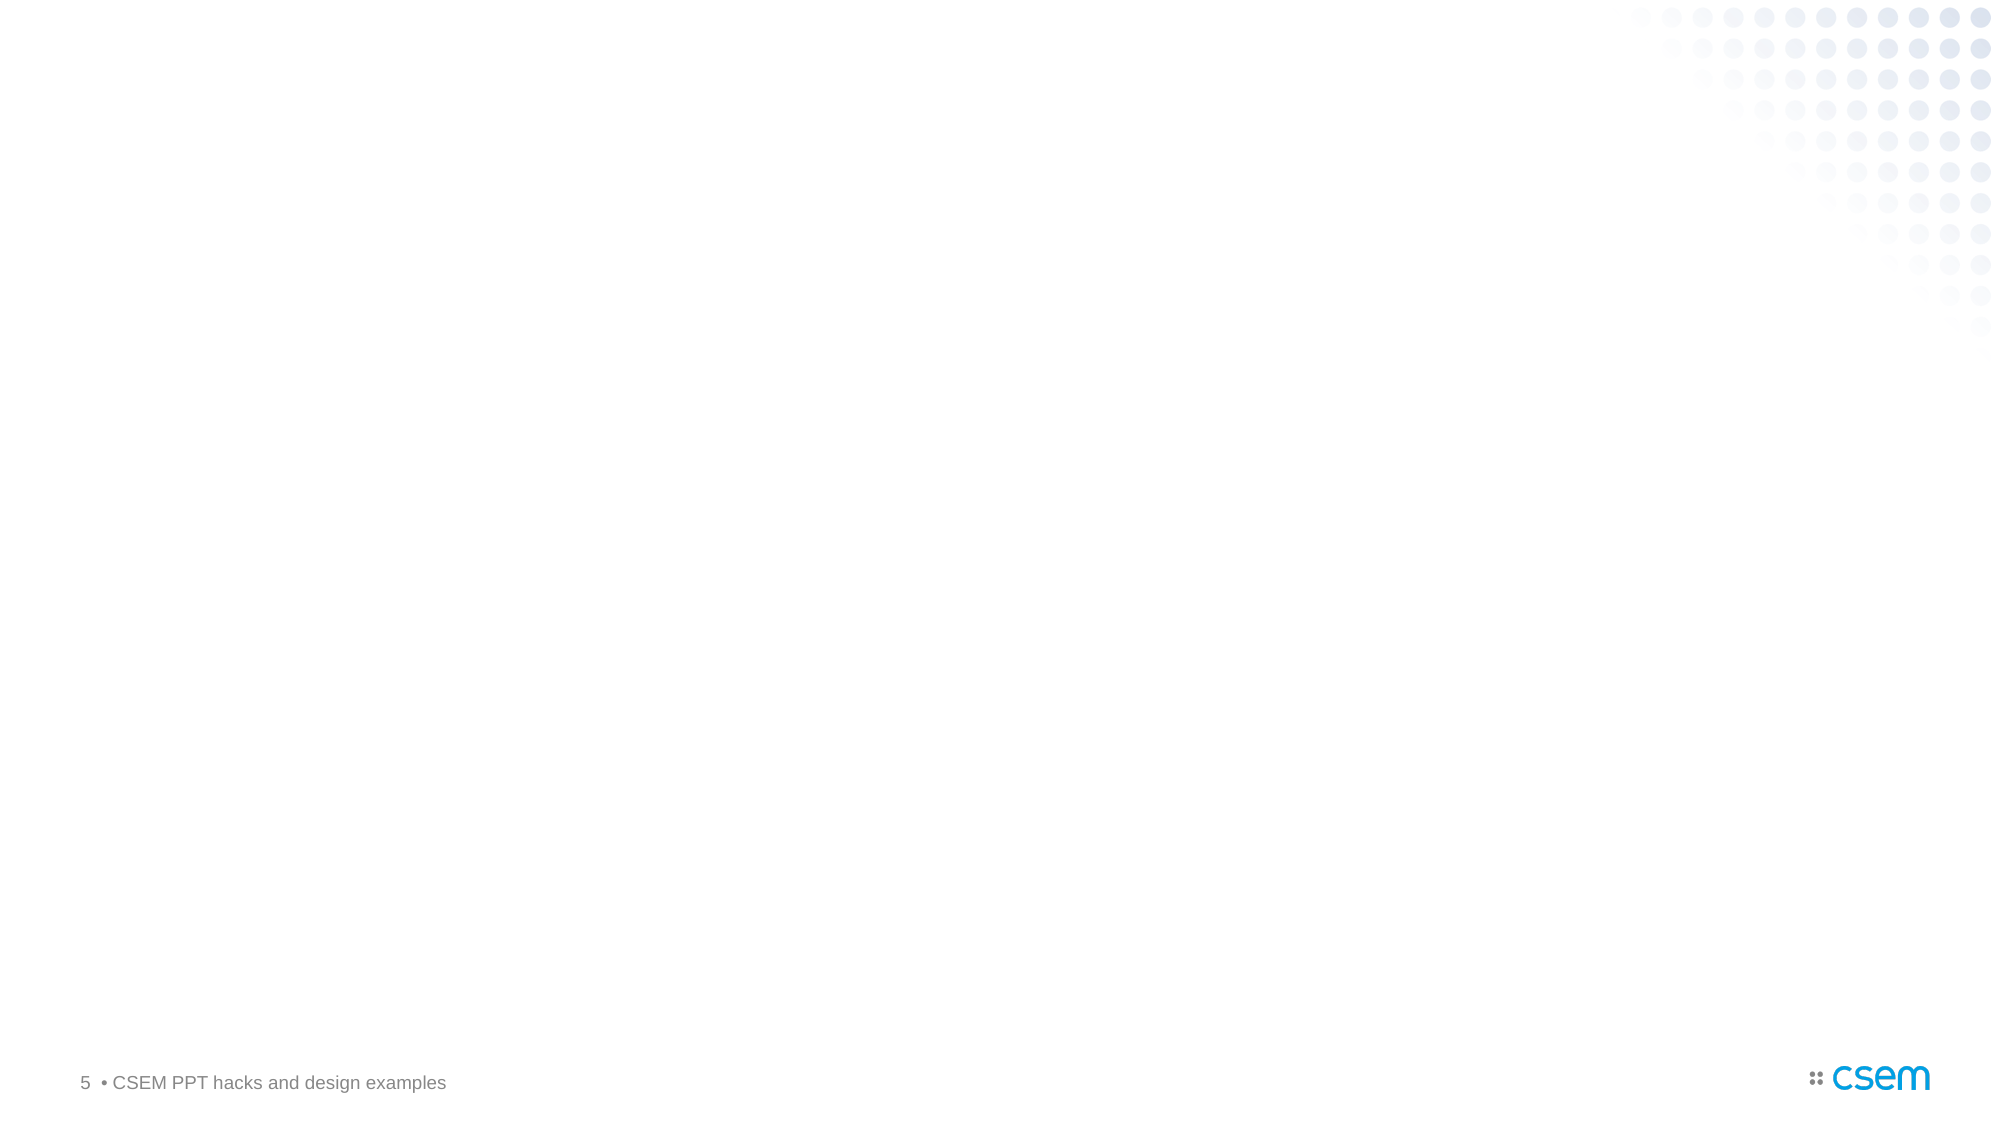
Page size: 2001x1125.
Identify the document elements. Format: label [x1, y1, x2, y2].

picture [1809, 1066, 1839, 1090]
picture [1903, 1070, 1911, 1090]
picture [1837, 1066, 1869, 1090]
picture [1611, 7, 1991, 362]
picture [1860, 1066, 1880, 1090]
picture [1916, 1070, 1925, 1090]
picture [1880, 1071, 1890, 1075]
picture [1880, 1066, 1902, 1090]
